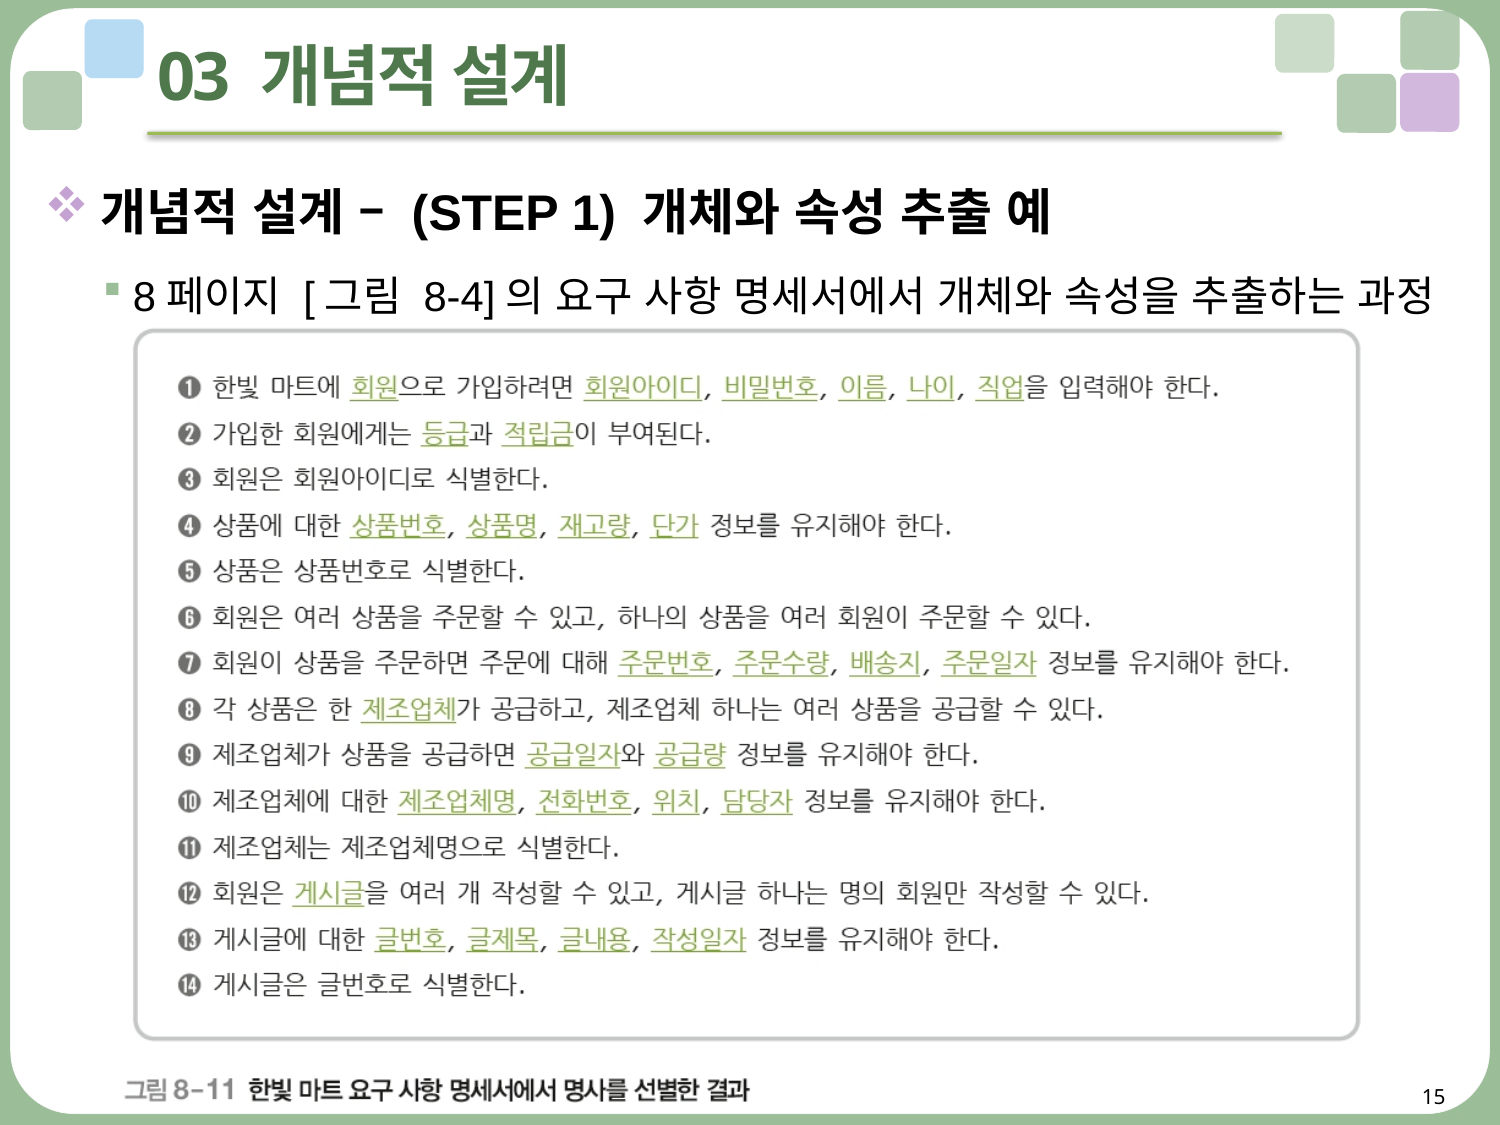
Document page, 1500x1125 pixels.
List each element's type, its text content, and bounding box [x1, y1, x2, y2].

text_box 개념적 설계 – (STEP 1) 개체와 속성 추출 예 8페이지 [그림 8-4]의 요구 사항 명세서에서 개체와 속성을 추출하는 과정 [29, 172, 1500, 1083]
title 03 개념적 설계 [142, 25, 1459, 123]
picture [0, 0, 1500, 1125]
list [116, 318, 1378, 1109]
